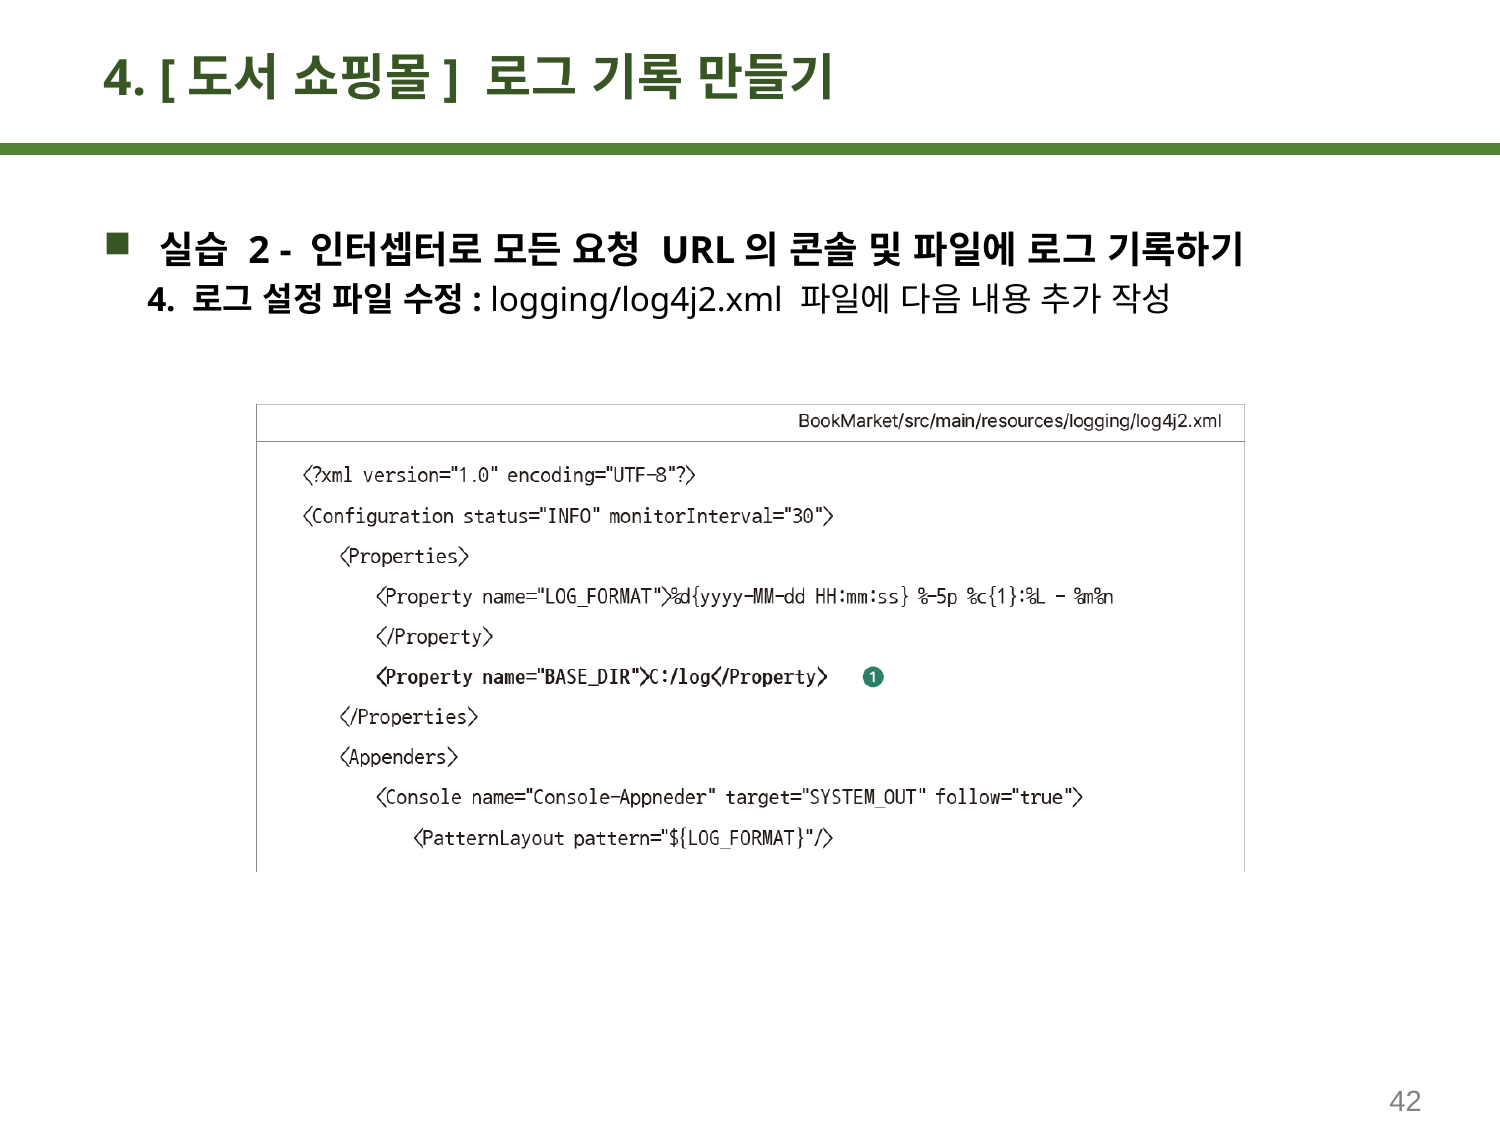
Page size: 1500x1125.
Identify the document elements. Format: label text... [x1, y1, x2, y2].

title 4. [도서 쇼핑몰] 로그 기록 만들기 [88, 30, 1447, 121]
picture [250, 399, 1250, 880]
list 실습 2 - 인터셉터로 모든 요청 URL의 콘솔 및 파일에 로그 기록하기 4. 로그 설정 파일 수정: logging/log4j2.xml 파일에 다음 내용 추가 작성 [88, 196, 1423, 1083]
